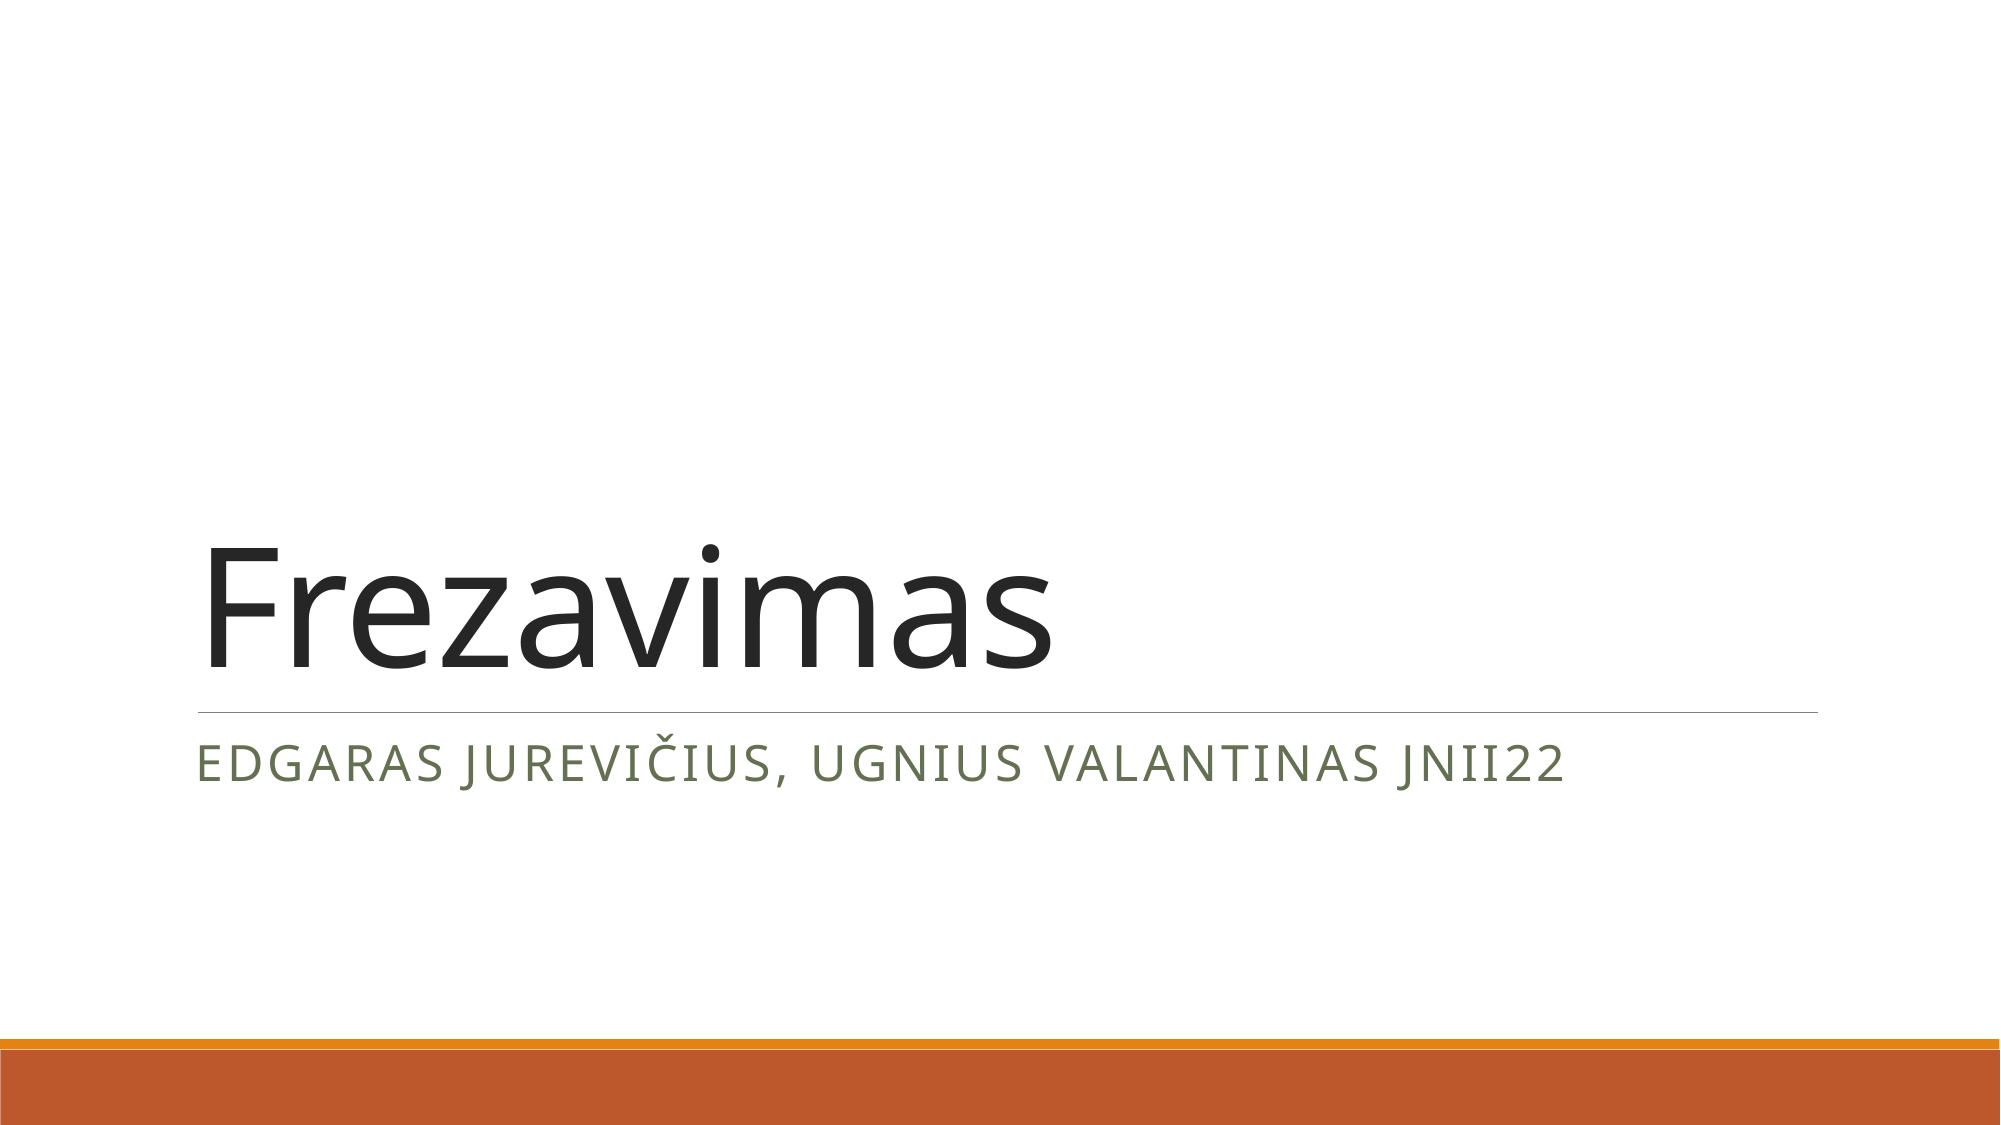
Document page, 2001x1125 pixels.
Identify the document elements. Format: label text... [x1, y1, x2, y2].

title Frezavimas [180, 124, 1830, 710]
subtitle Edgaras Jurevičius, Ugnius Valantinas JNII22 [180, 730, 1831, 919]
